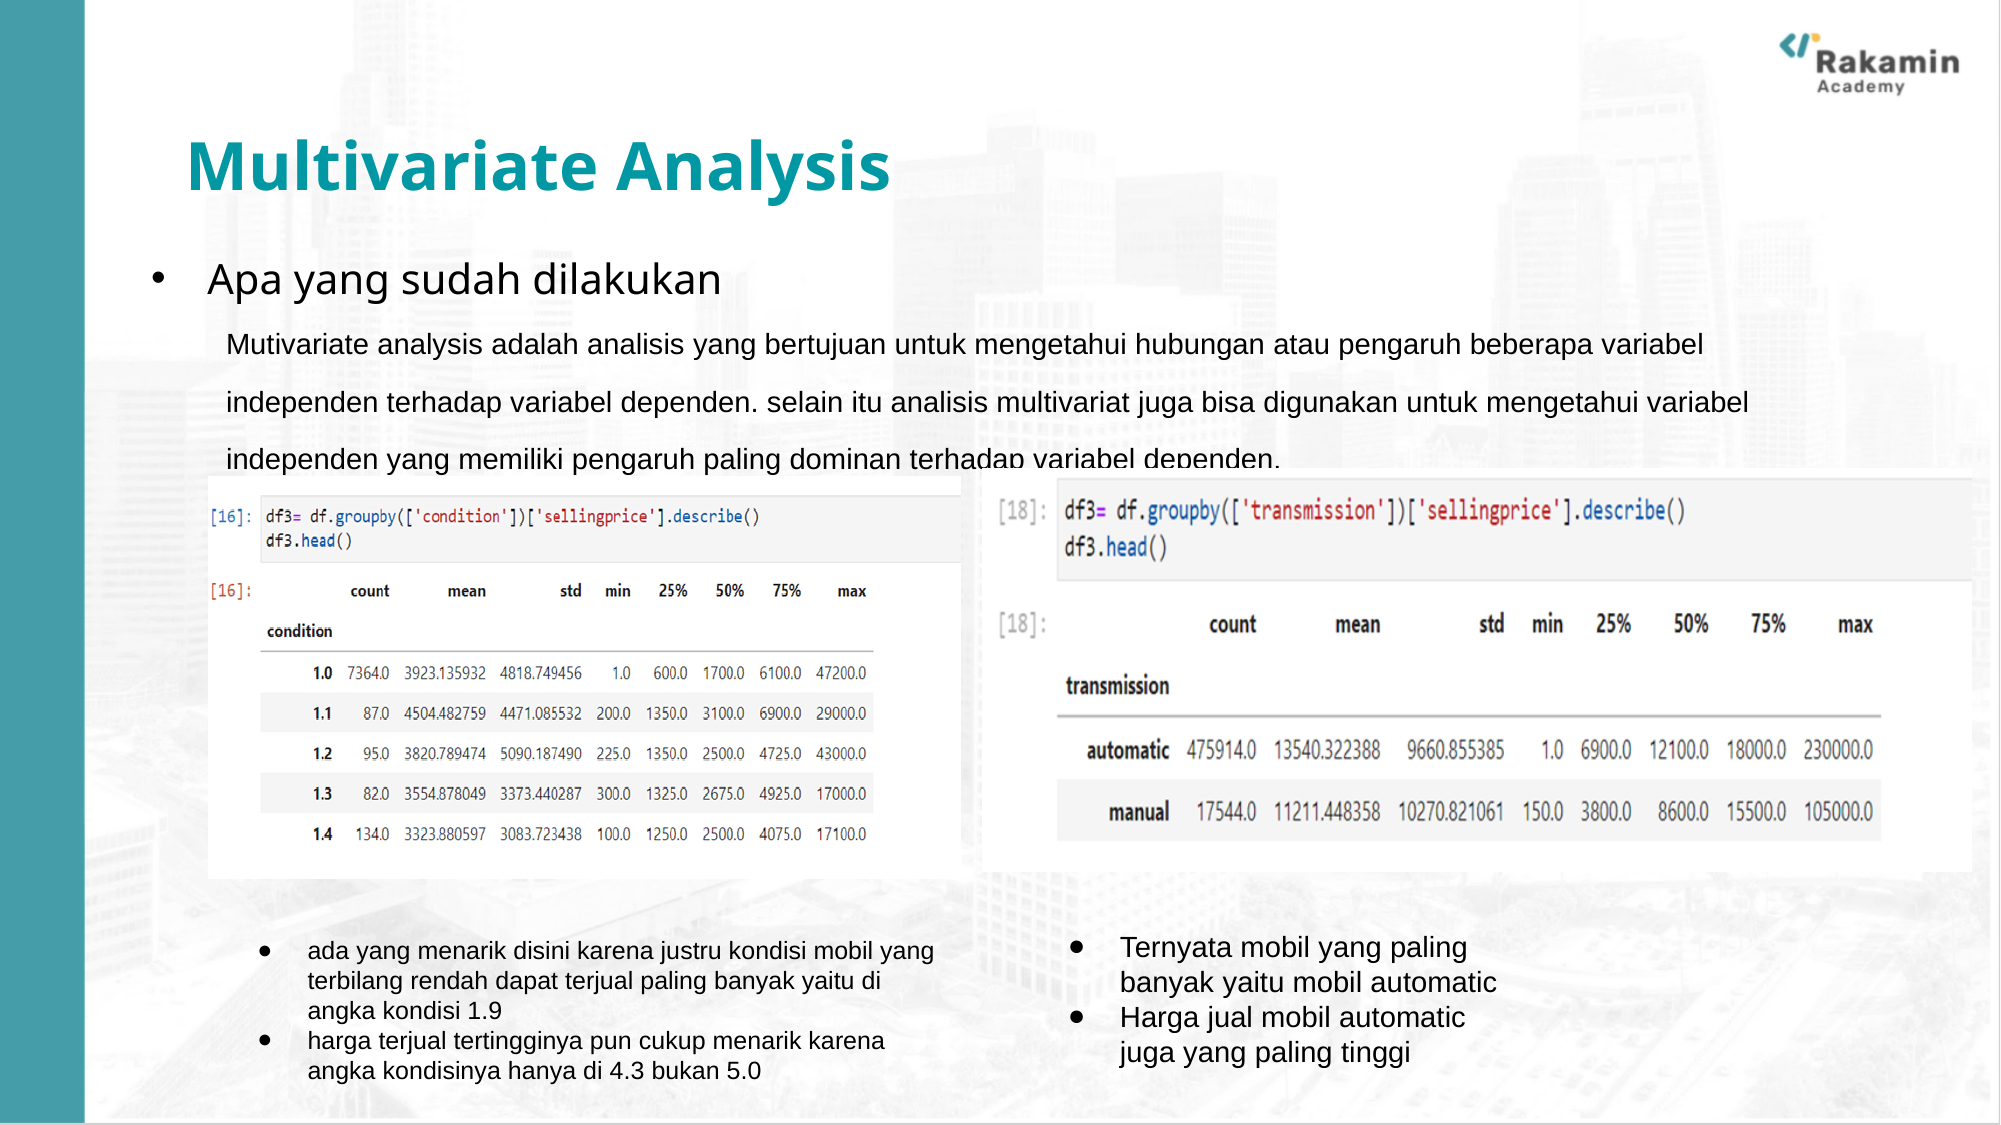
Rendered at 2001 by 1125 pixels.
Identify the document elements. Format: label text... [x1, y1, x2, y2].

text_box Apa yang sudah dilakukan Mutivariate analysis adalah analisis yang bertujuan untuk mengetahui hubungan atau pengaruh beberapa variabel independen terhadap variabel dependen. selain itu analisis multivariat juga bisa digunakan untuk mengetahui variabel independen yang memiliki pengaruh paling dominan terhadap variabel dependen. [136, 212, 1864, 681]
text_box ada yang menarik disini karena justru kondisi mobil yang terbilang rendah dapat terjual paling banyak yaitu di angka kondisi 1.9 harga terjual tertingginya pun cukup menarik karena angka kondisinya hanya di 4.3 bukan 5.0 [217, 919, 961, 1125]
text_box Multivariate Analysis [170, 114, 1377, 212]
text_box Ternyata mobil yang paling banyak yaitu mobil automatic Harga jual mobil automatic juga yang paling tinggi [1029, 913, 1539, 1083]
picture [0, 0, 2001, 1125]
